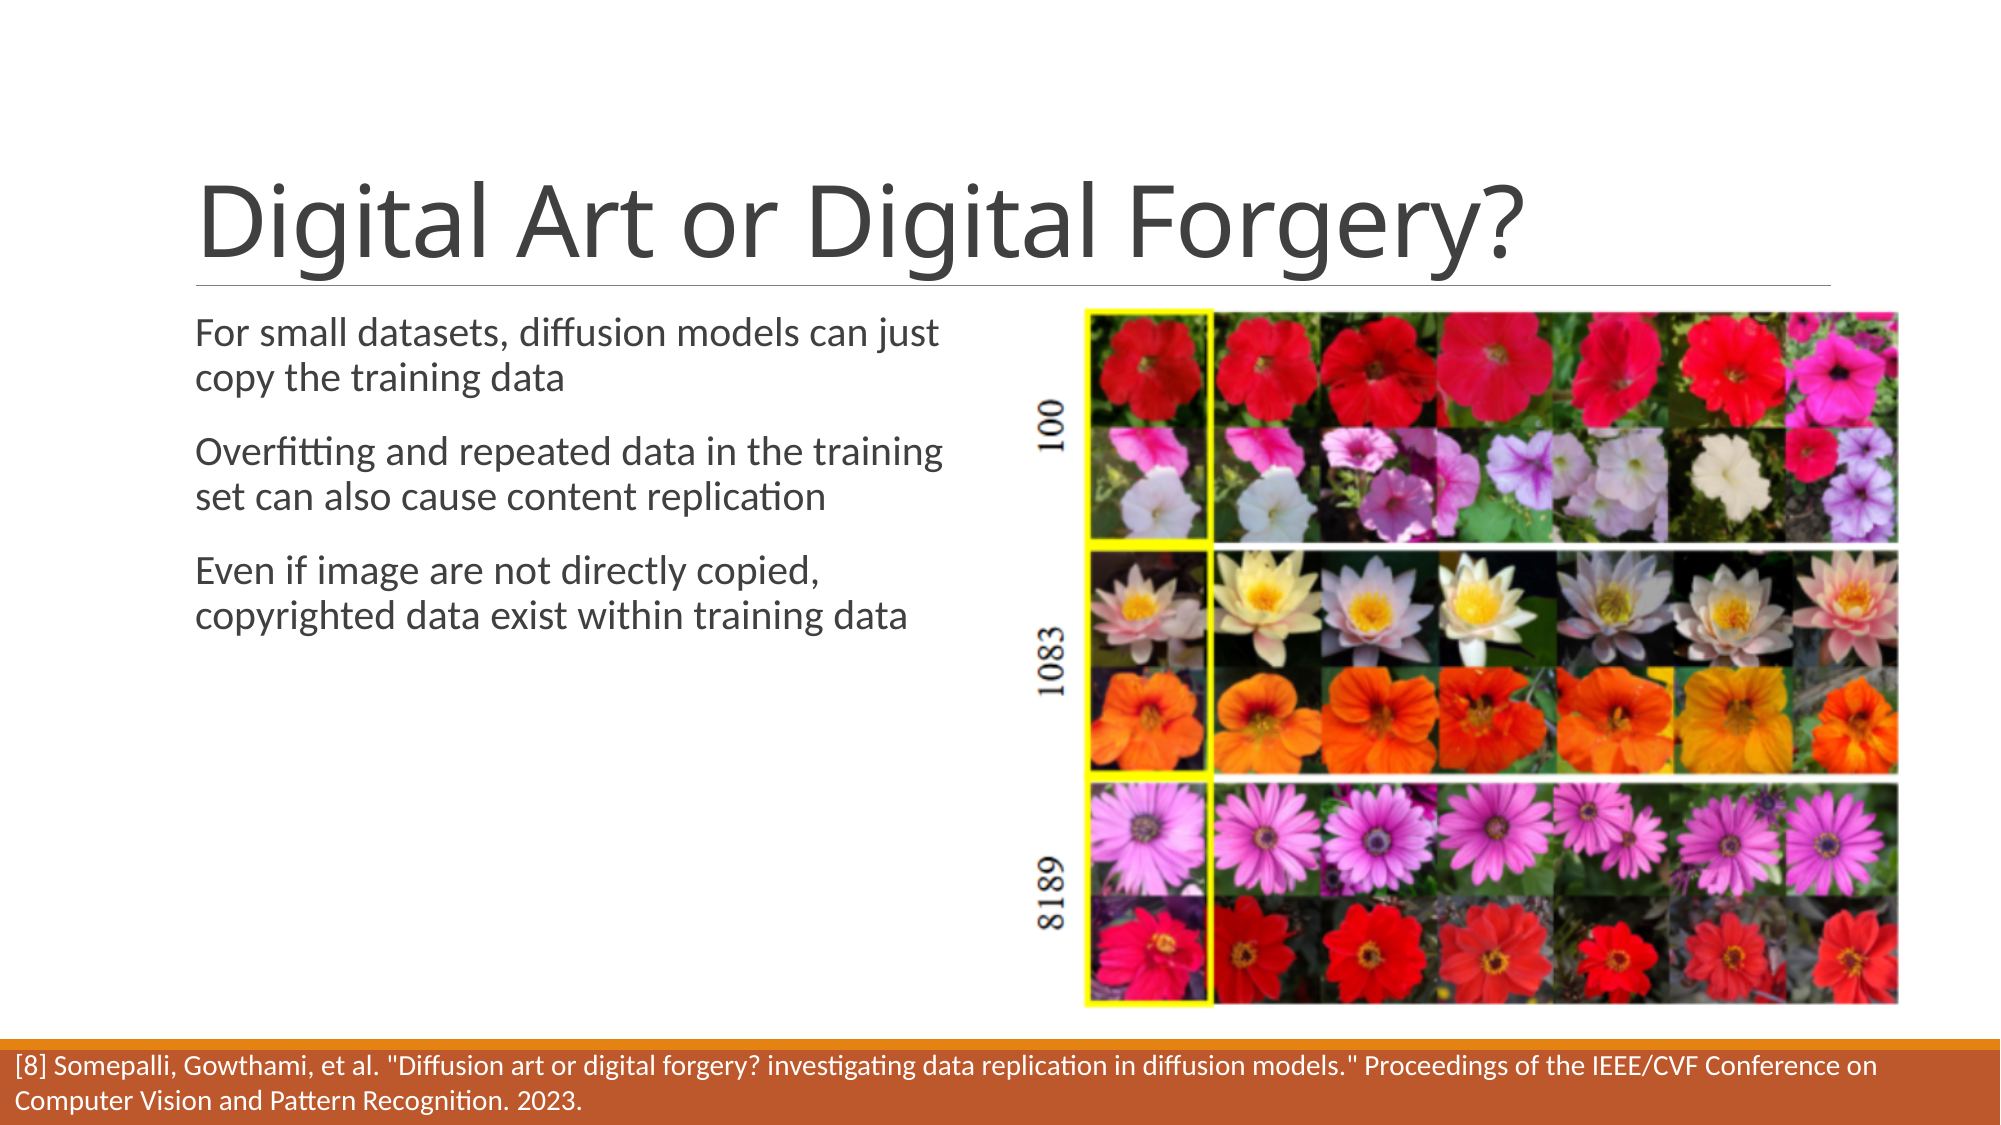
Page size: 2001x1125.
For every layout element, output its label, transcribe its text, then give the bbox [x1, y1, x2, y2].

title Digital Art or Digital Forgery? [180, 47, 1830, 285]
picture [1023, 302, 1905, 1011]
text_box [8] Somepalli, Gowthami, et al. "Diffusion art or digital forgery? investigating data replication in diffusion models." Proceedings of the IEEE/CVF Conference on Computer Vision and Pattern Recognition. 2023. [0, 1039, 2000, 1124]
list For small datasets, diffusion models can just copy the training data Overfitting and repeated data in the training set can also cause content replication Even if image are not directly copied, copyrighted data exist within training data [180, 302, 977, 963]
